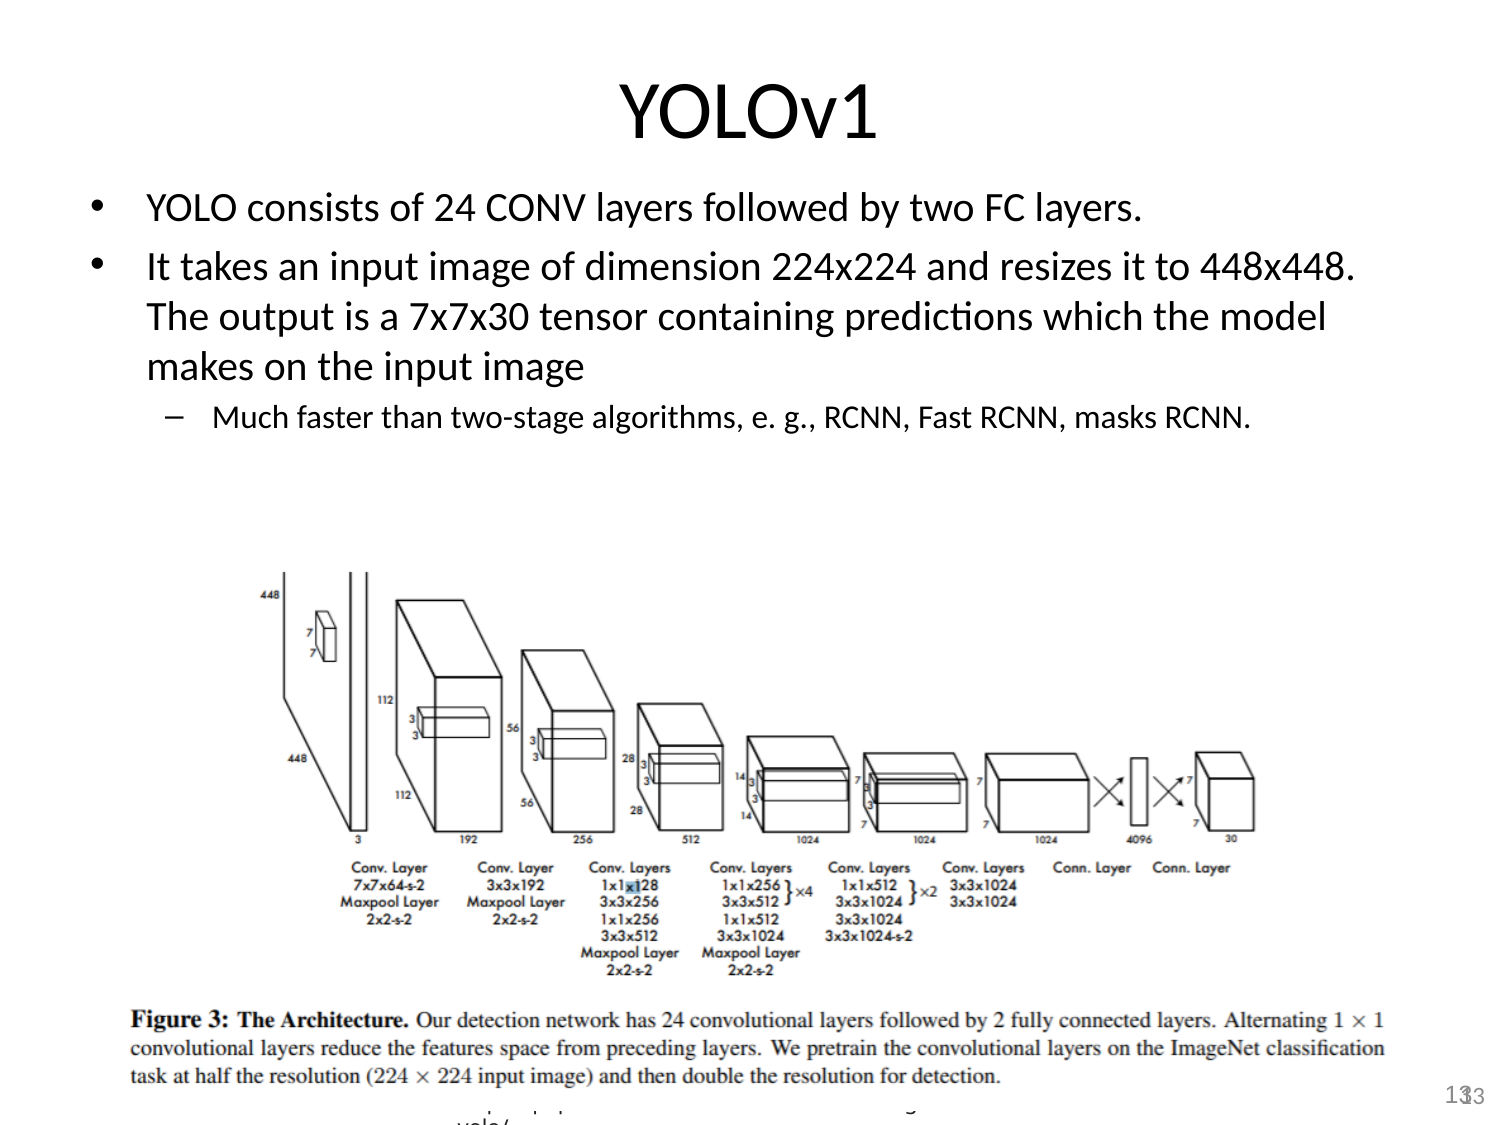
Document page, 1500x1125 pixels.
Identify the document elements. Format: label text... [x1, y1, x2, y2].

slide_number 13 [1429, 1071, 1488, 1112]
title YOLOv1 [24, 11, 1475, 200]
text_box https://papers.readthedocs.io/en/latest/imagedetection/yolo/ [442, 1118, 1081, 1125]
list YOLO consists of 24 CONV layers followed by two FC layers. It takes an input image of dimension 224x224 and resizes it to 448x448. The output is a 7x7x30 tensor containing predictions which the model makes on the input image Much faster than two-stage algorithms, e. g., RCNN, Fast RCNN, masks RCNN. [75, 172, 1425, 610]
picture [103, 477, 1426, 1111]
